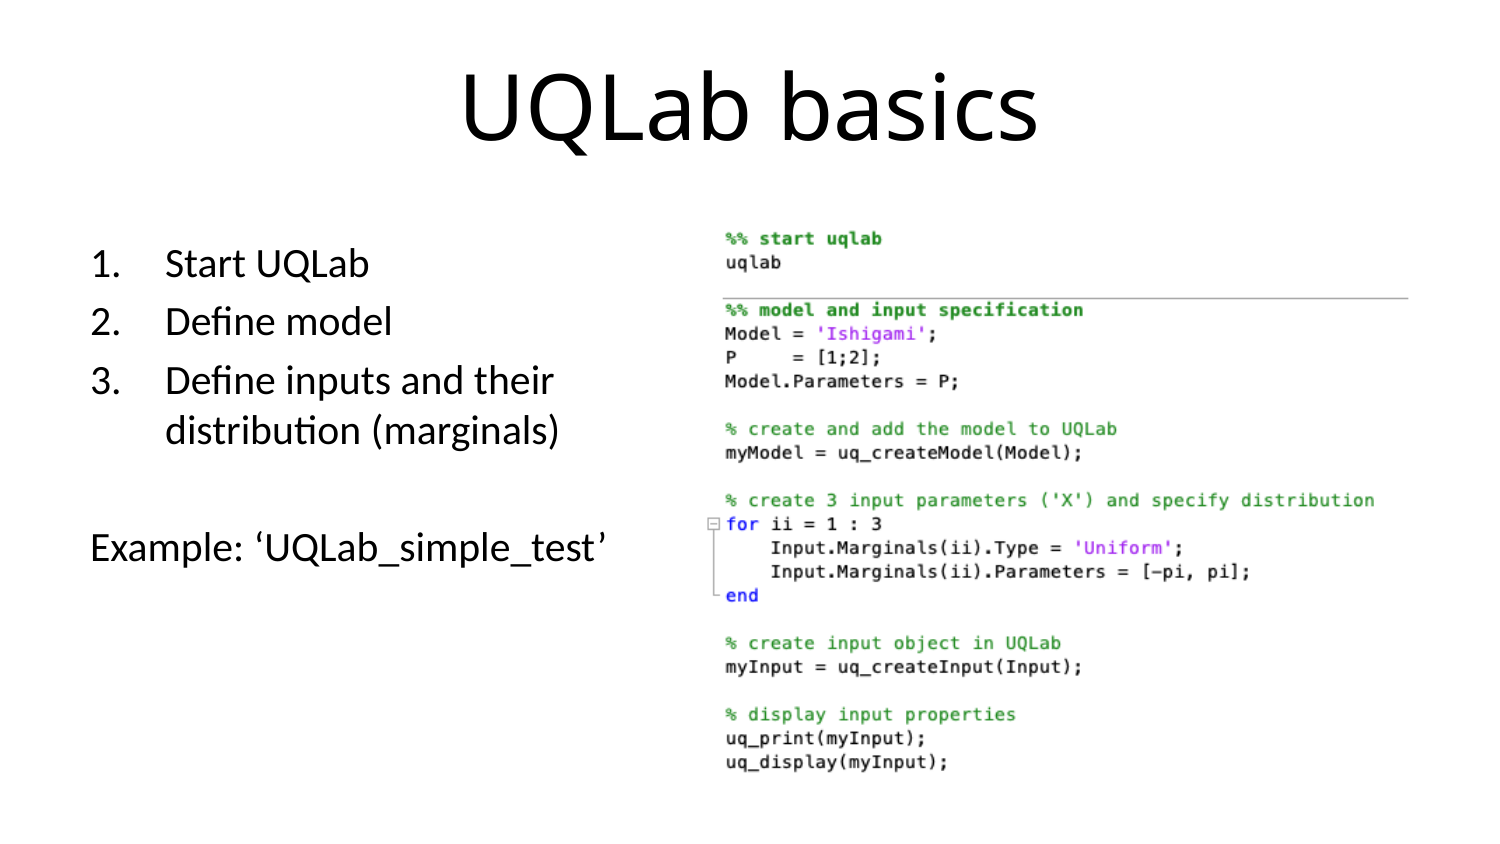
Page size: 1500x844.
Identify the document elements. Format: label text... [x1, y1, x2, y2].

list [702, 227, 1409, 786]
text_box Start UQLab Define model Define inputs and their distribution (marginals) Example: ‘UQLab_simple_test’ [74, 228, 640, 785]
title UQLab basics [75, 33, 1425, 175]
